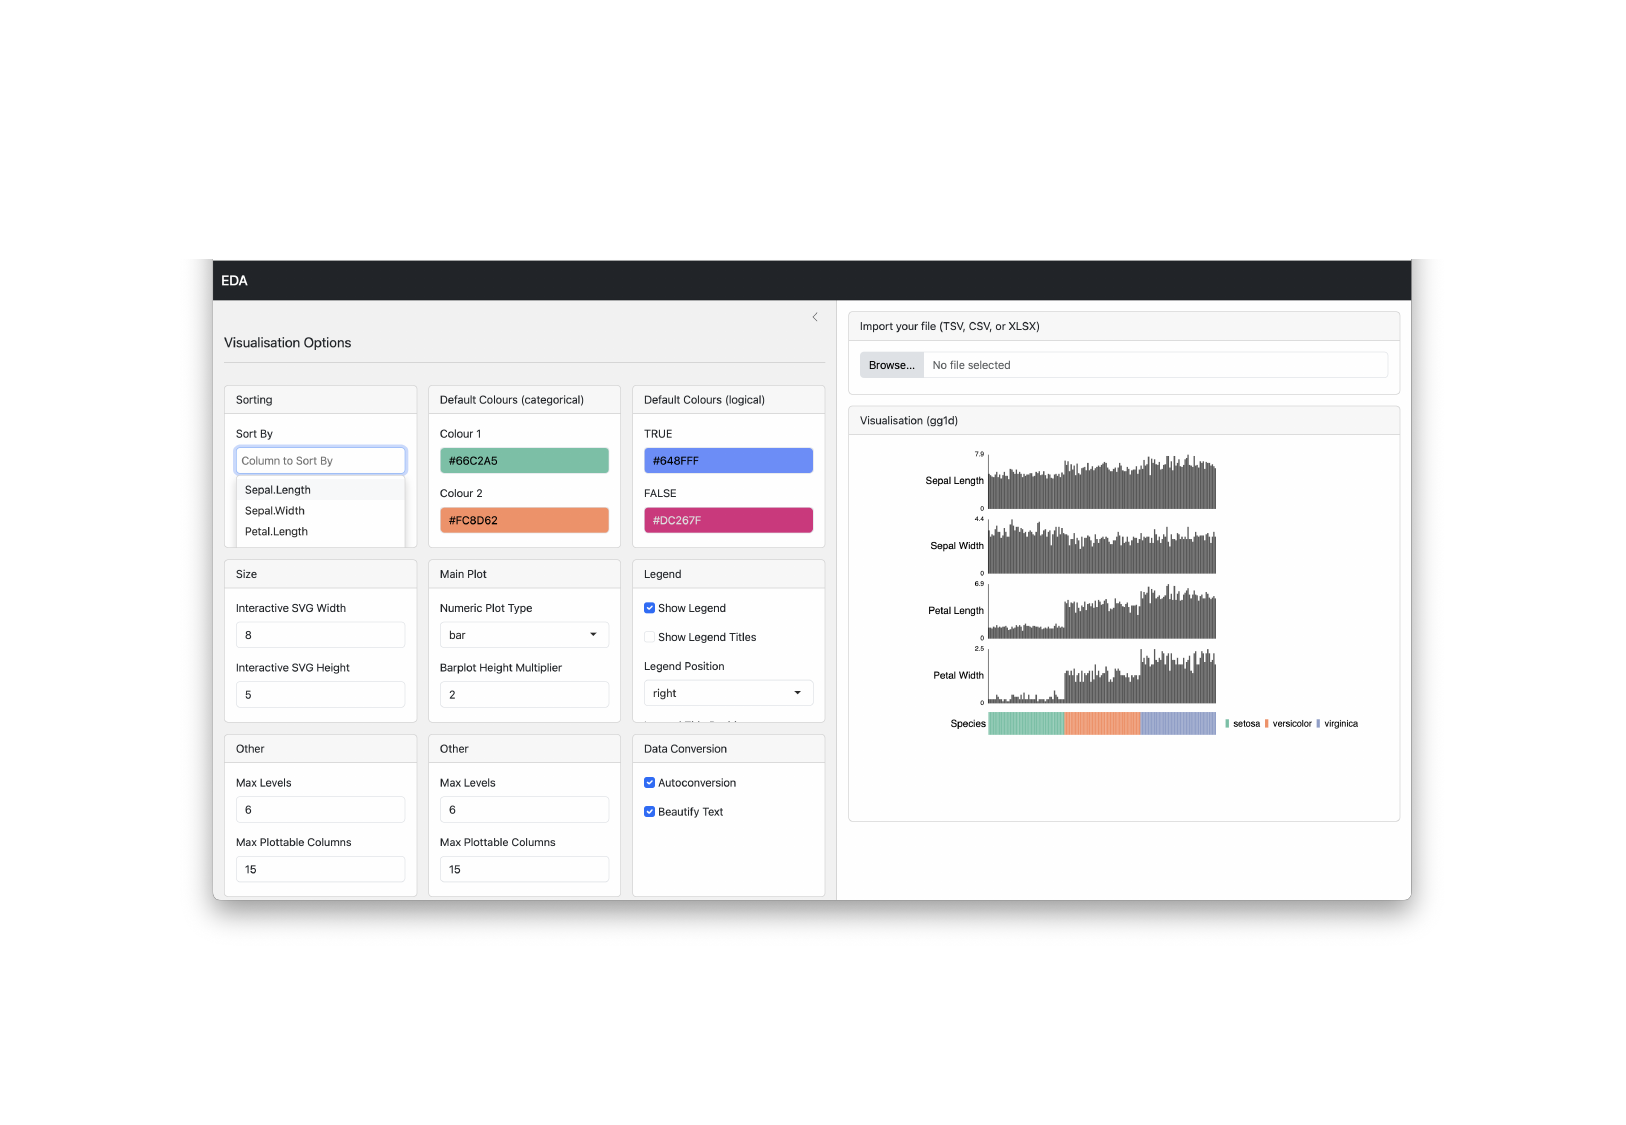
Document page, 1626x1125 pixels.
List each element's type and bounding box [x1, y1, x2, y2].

picture [174, 259, 1451, 952]
